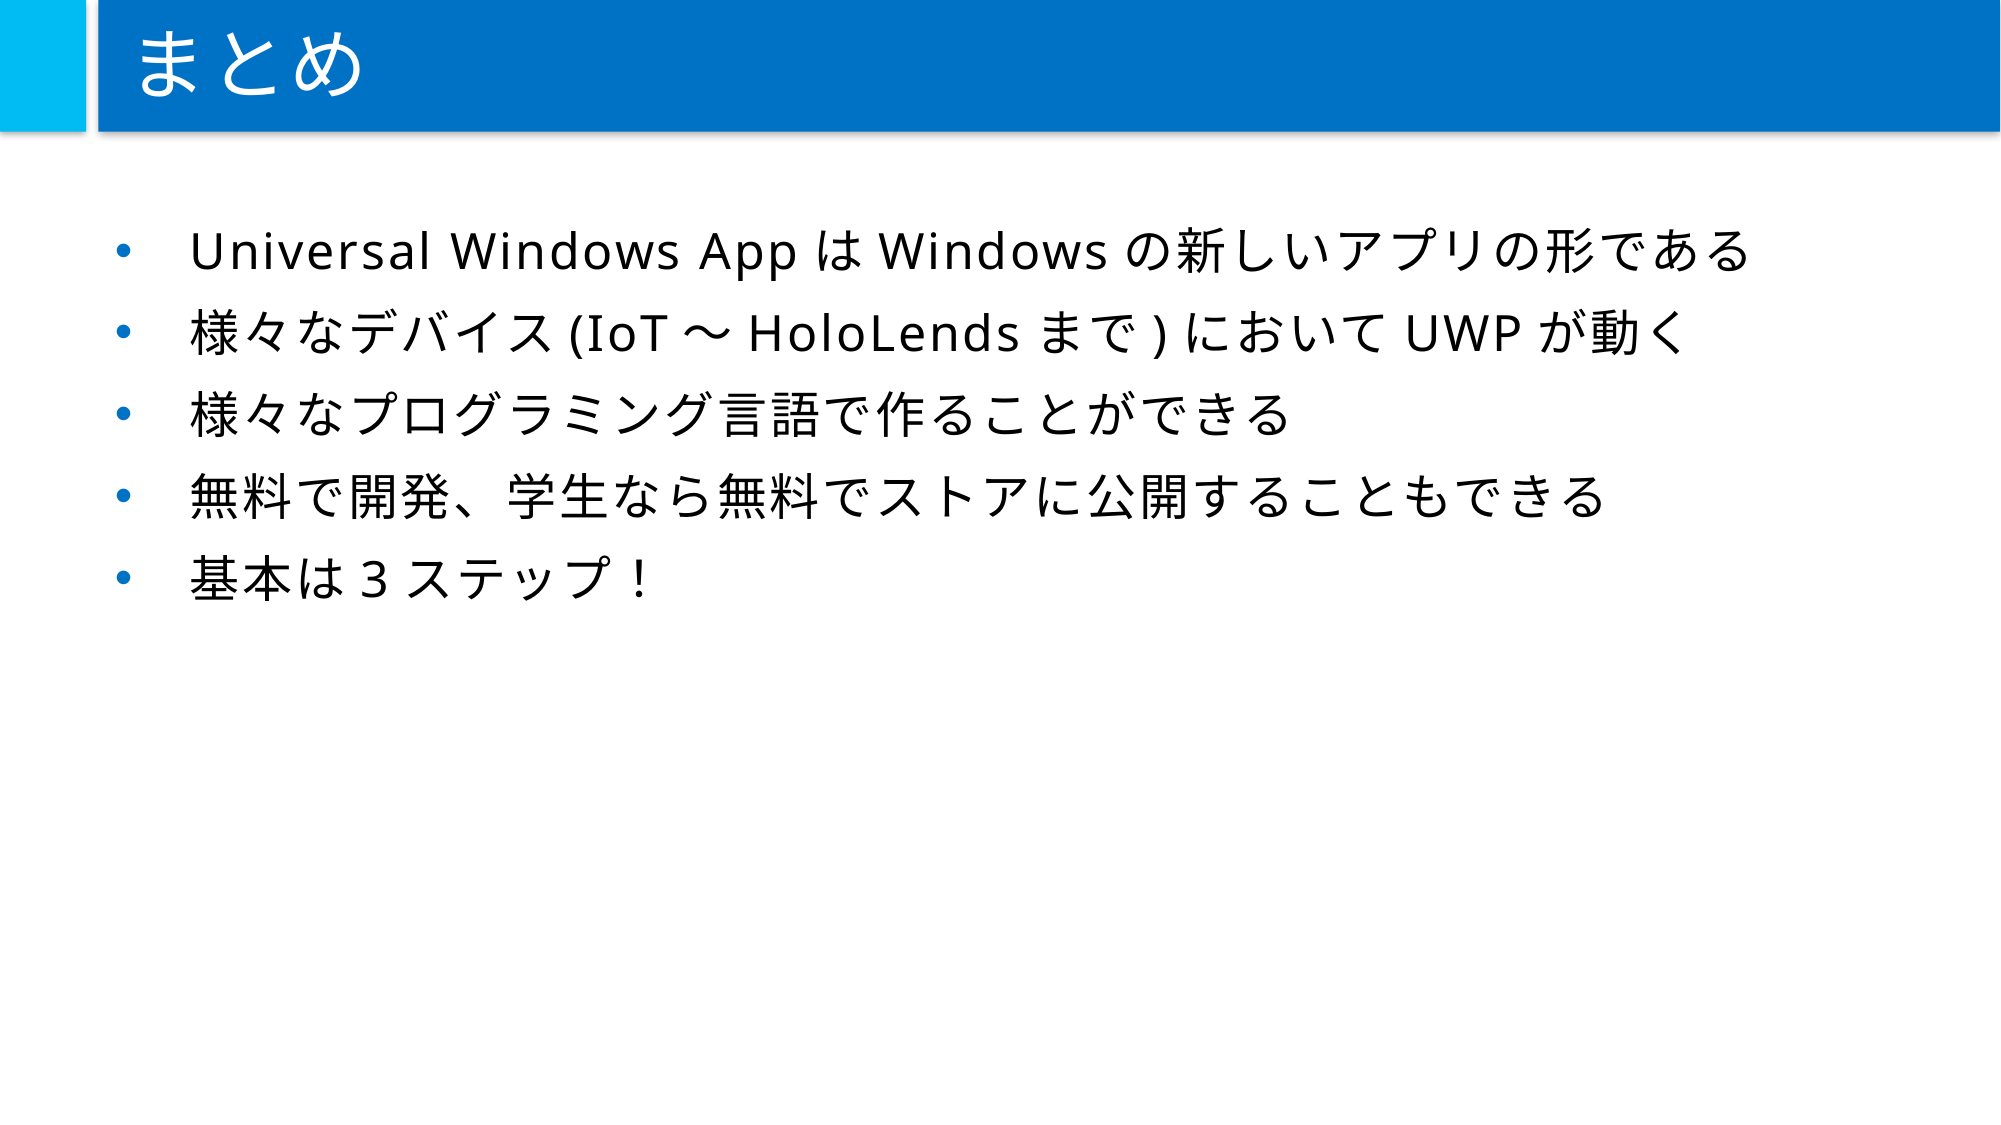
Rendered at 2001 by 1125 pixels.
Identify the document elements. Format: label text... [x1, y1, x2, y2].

title まとめ [98, 0, 2000, 132]
list Universal Windows AppはWindowsの新しいアプリの形である 様々なデバイス(IoT～HoloLendsまで)においてUWPが動く 様々なプログラミング言語で作ることができる 無料で開発、学生なら無料でストアに公開することもできる 基本は3ステップ！ [99, 200, 1900, 1005]
